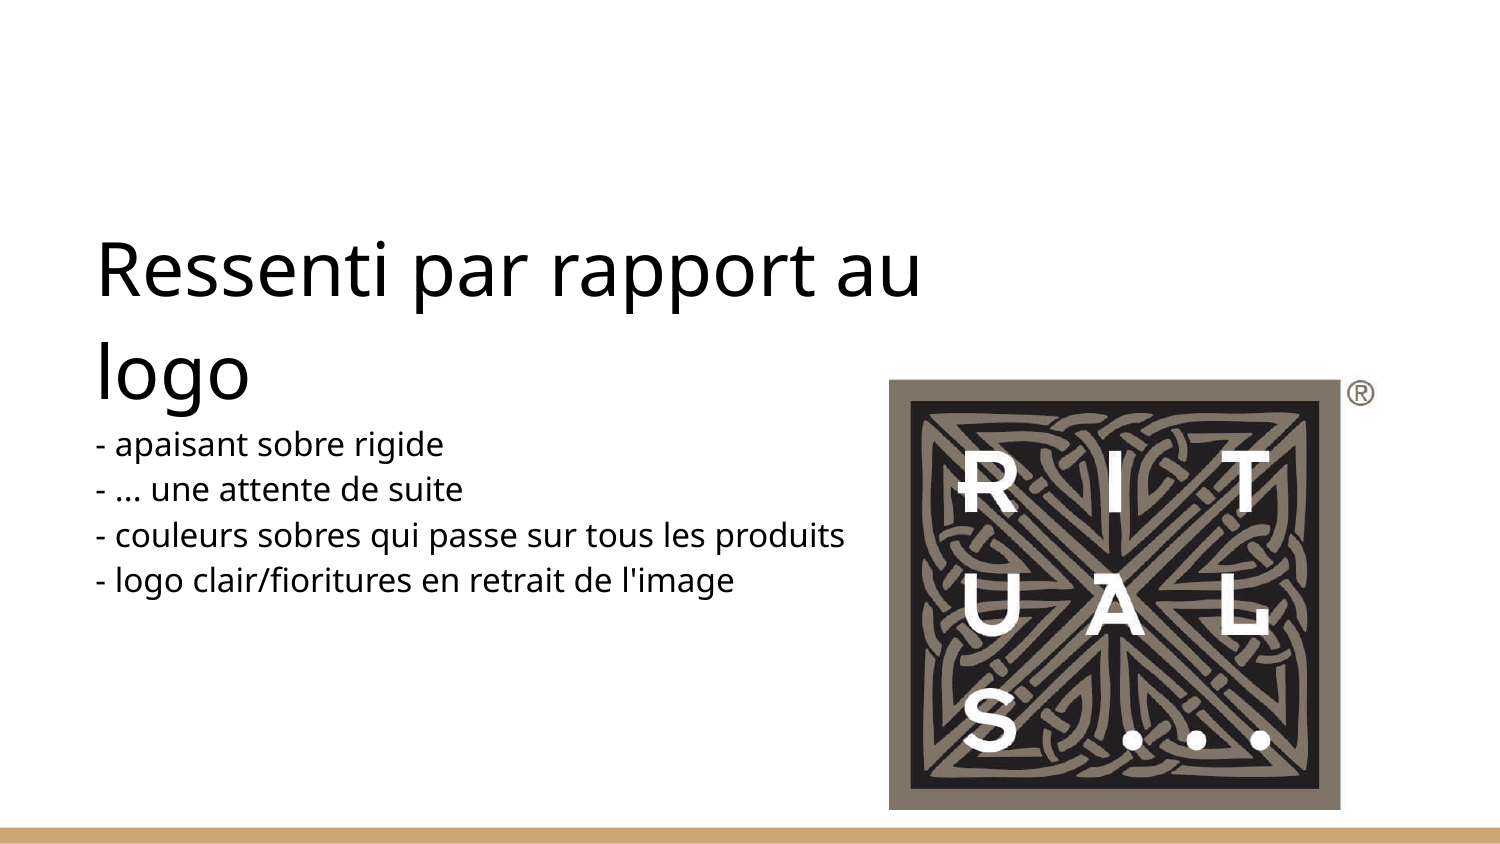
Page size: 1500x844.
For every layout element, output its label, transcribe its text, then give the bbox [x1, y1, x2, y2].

picture [889, 375, 1425, 810]
title Ressenti par rapport au logo - apaisant sobre rigide - ... une attente de suite - couleurs sobres qui passe sur tous les produits - logo clair/fioritures en retrait de l'image [80, 73, 1045, 745]
